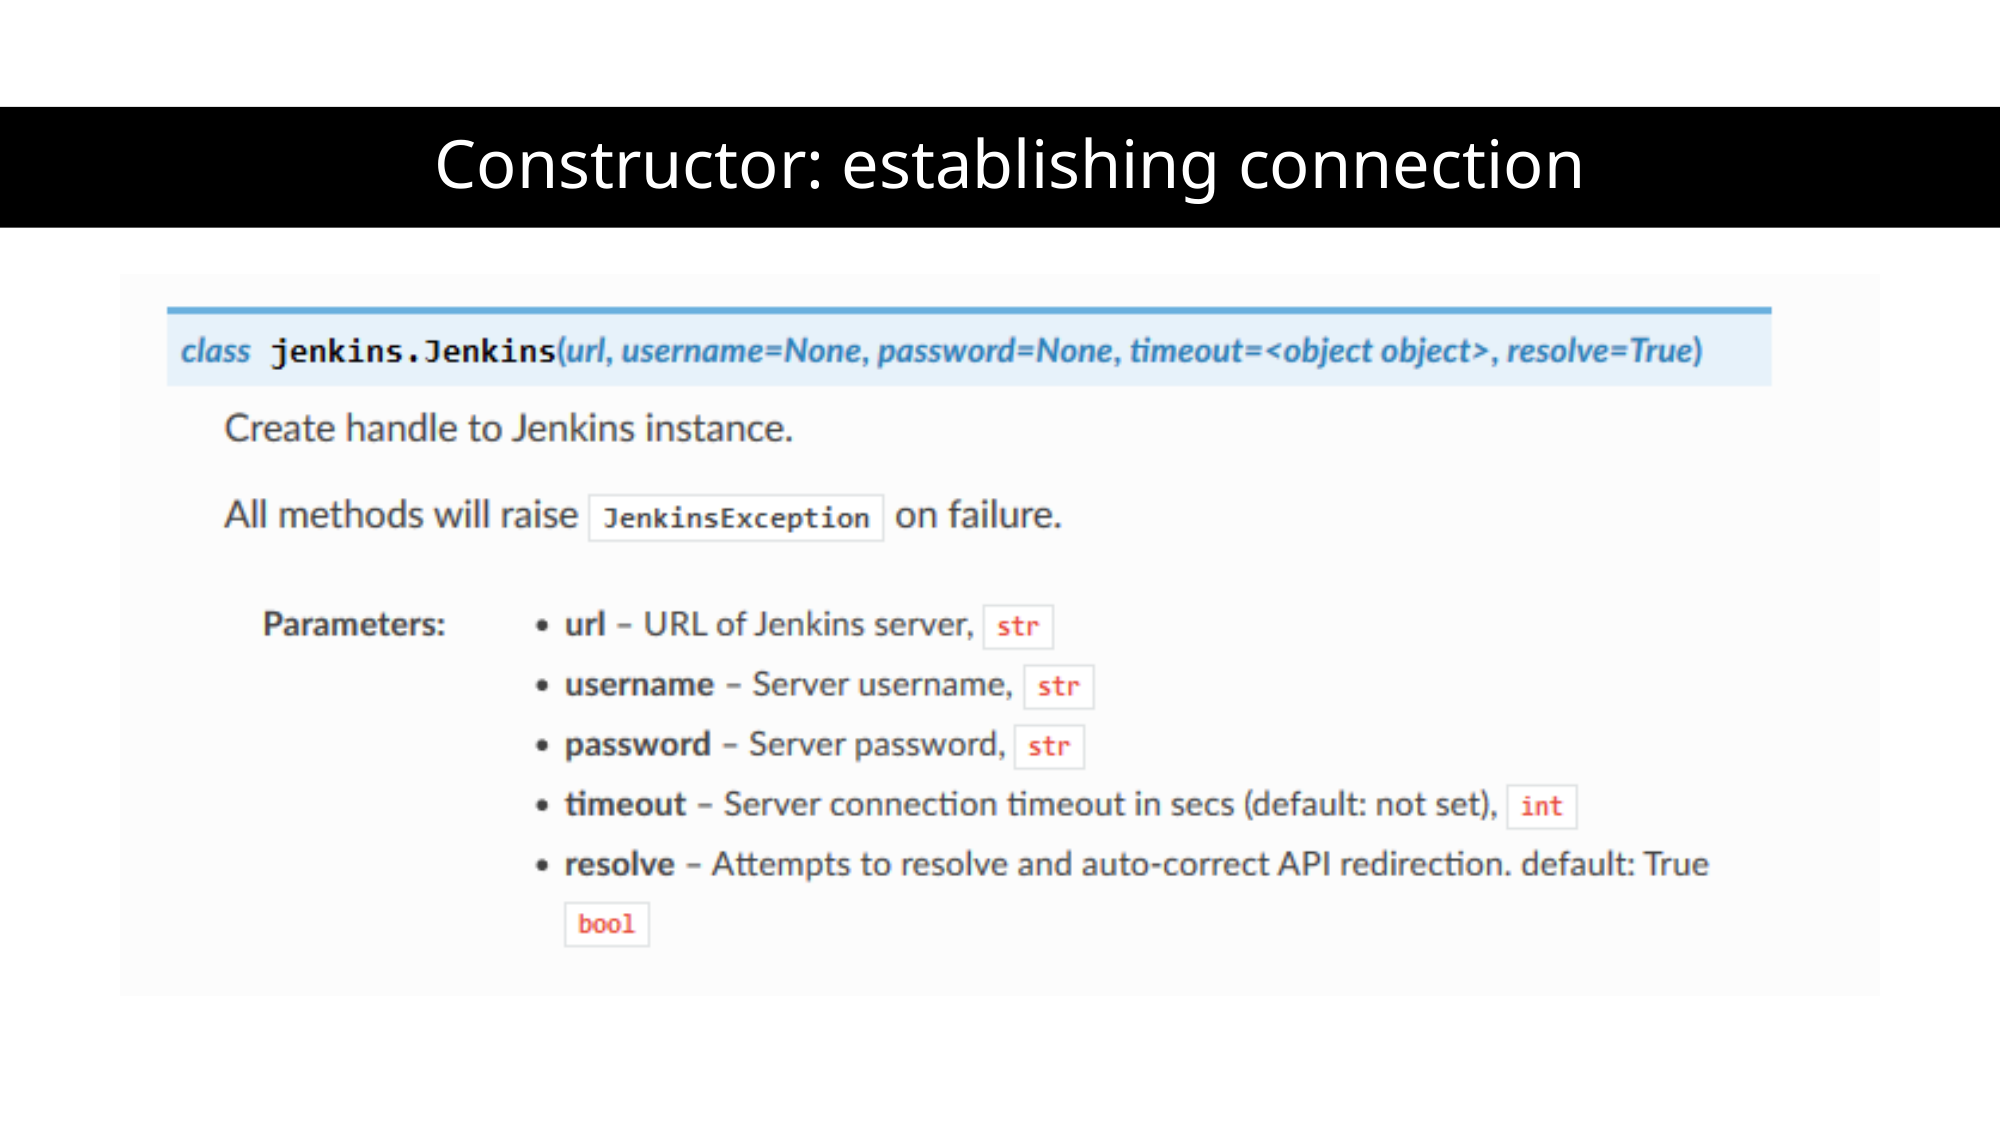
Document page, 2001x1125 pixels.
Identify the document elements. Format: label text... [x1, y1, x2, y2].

picture [120, 274, 1880, 996]
text_box [0, 106, 2000, 229]
title Constructor: establishing connection [91, 105, 1931, 228]
